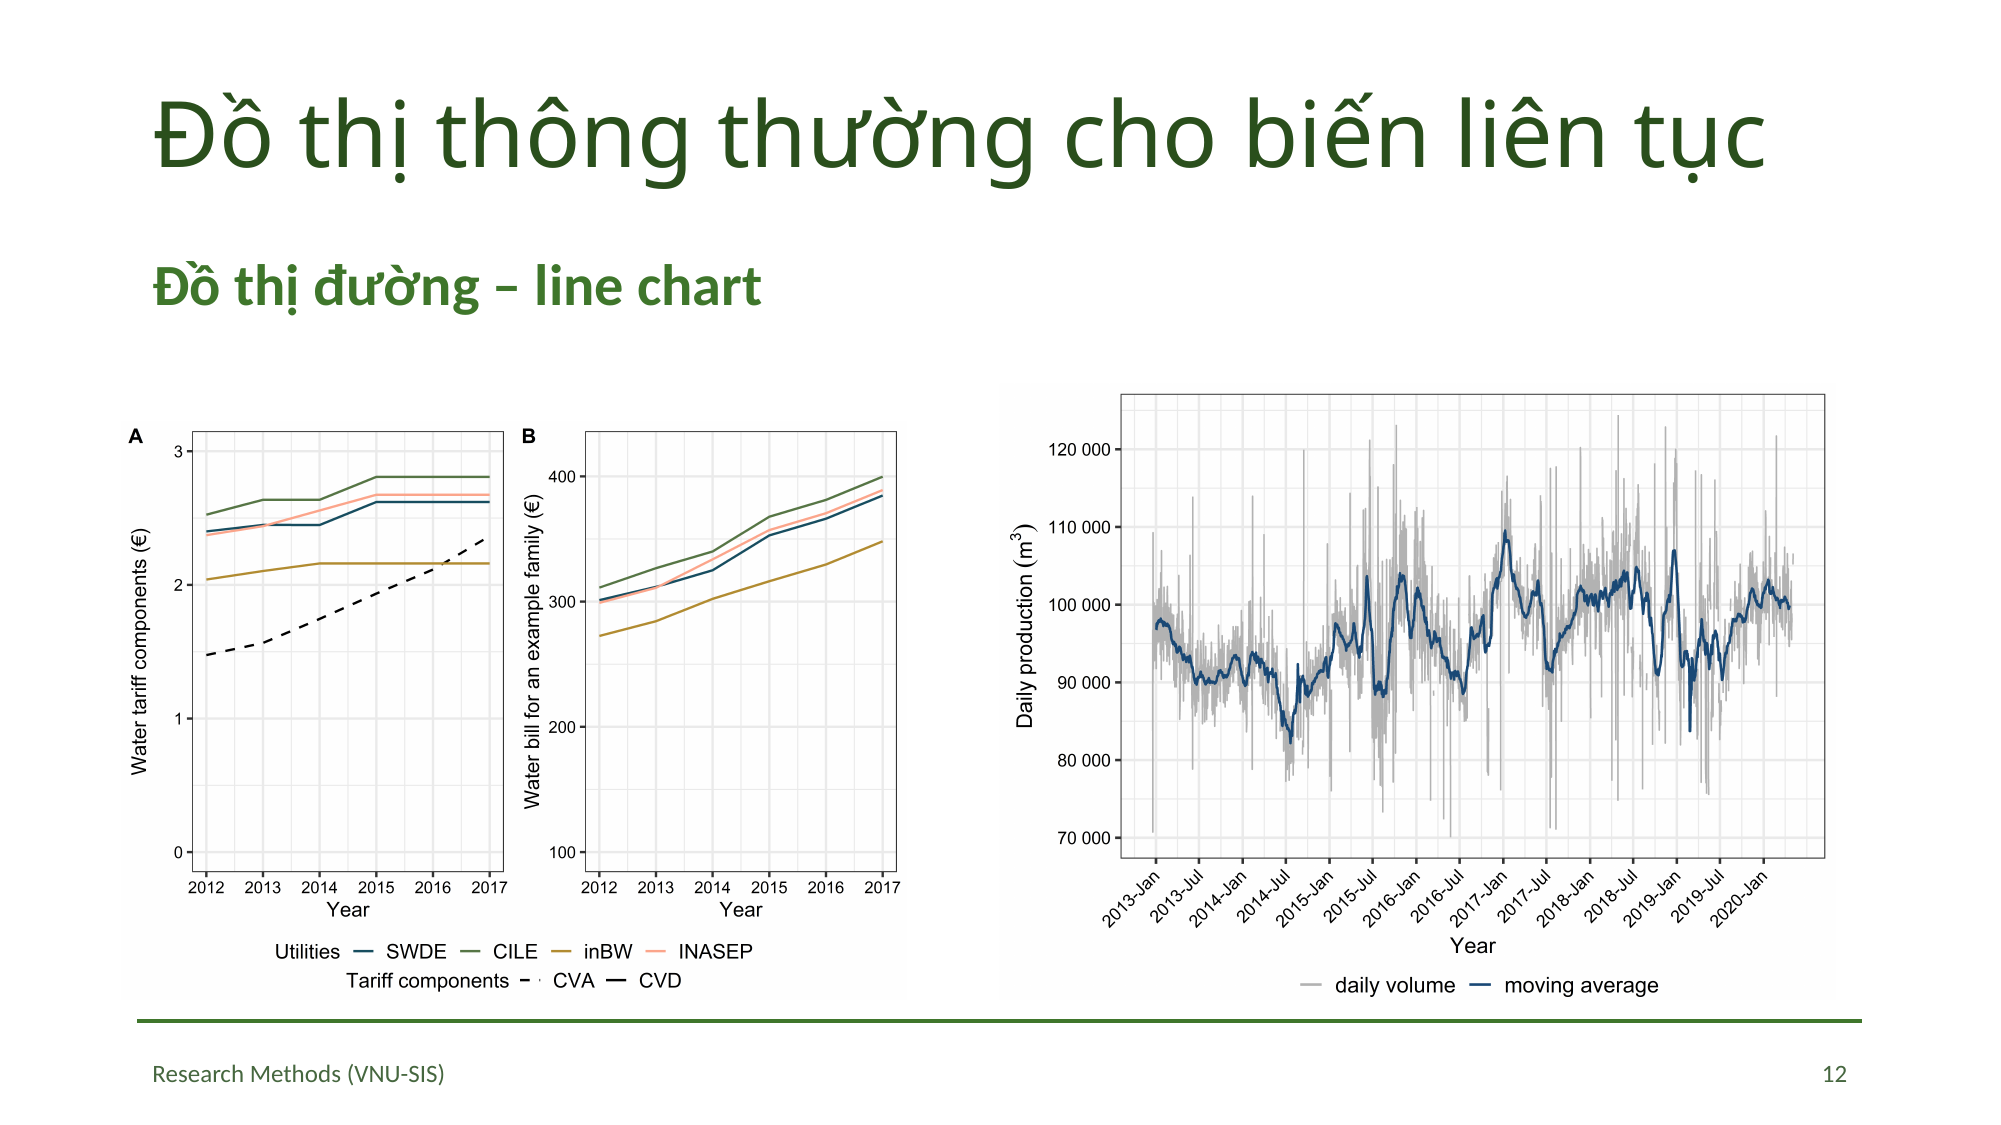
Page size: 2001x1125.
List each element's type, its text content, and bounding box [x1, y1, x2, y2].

slide_number 12 [1412, 1042, 1863, 1103]
footer Research Methods (VNU-SIS) [137, 1042, 514, 1103]
picture [121, 421, 907, 1000]
title Đồ thị thông thường cho biến liên tục [137, 59, 1863, 216]
text_box Đồ thị đường – line chart [137, 239, 800, 364]
picture [999, 383, 1836, 1000]
